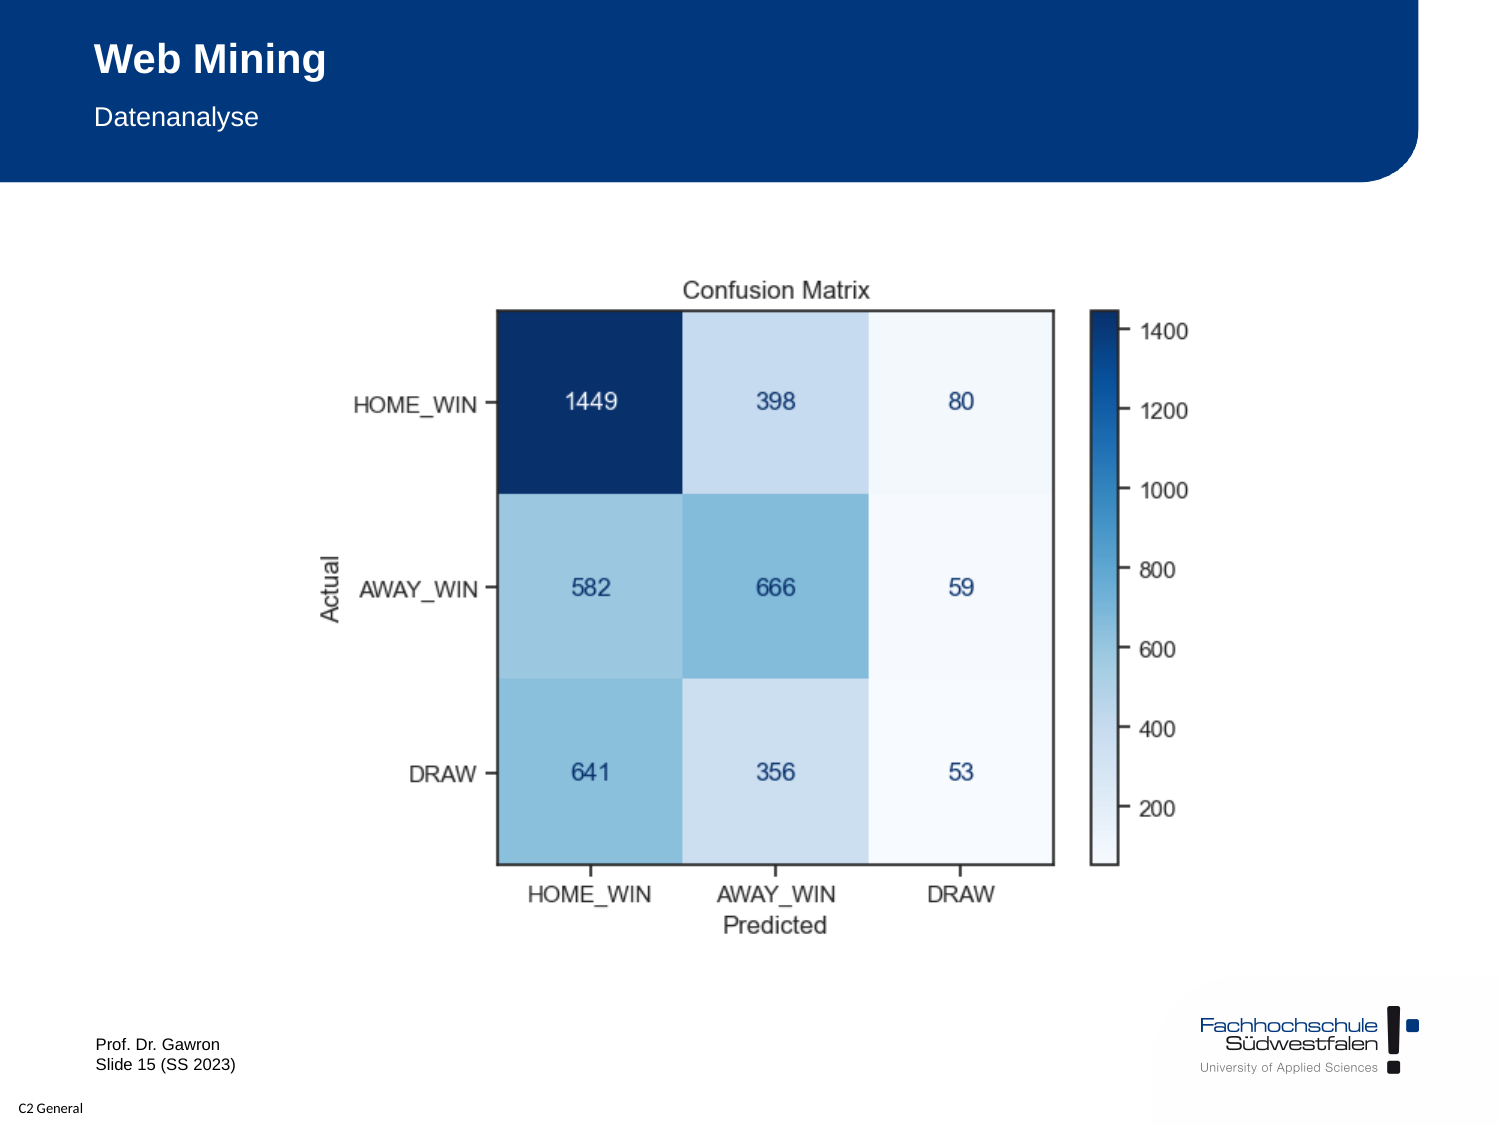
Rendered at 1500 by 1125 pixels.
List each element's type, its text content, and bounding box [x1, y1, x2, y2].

title Web Mining [93, 30, 1417, 91]
list Datenanalyse [93, 95, 1417, 141]
picture [0, 0, 1419, 183]
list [307, 266, 1204, 952]
picture [1152, 976, 1500, 1125]
